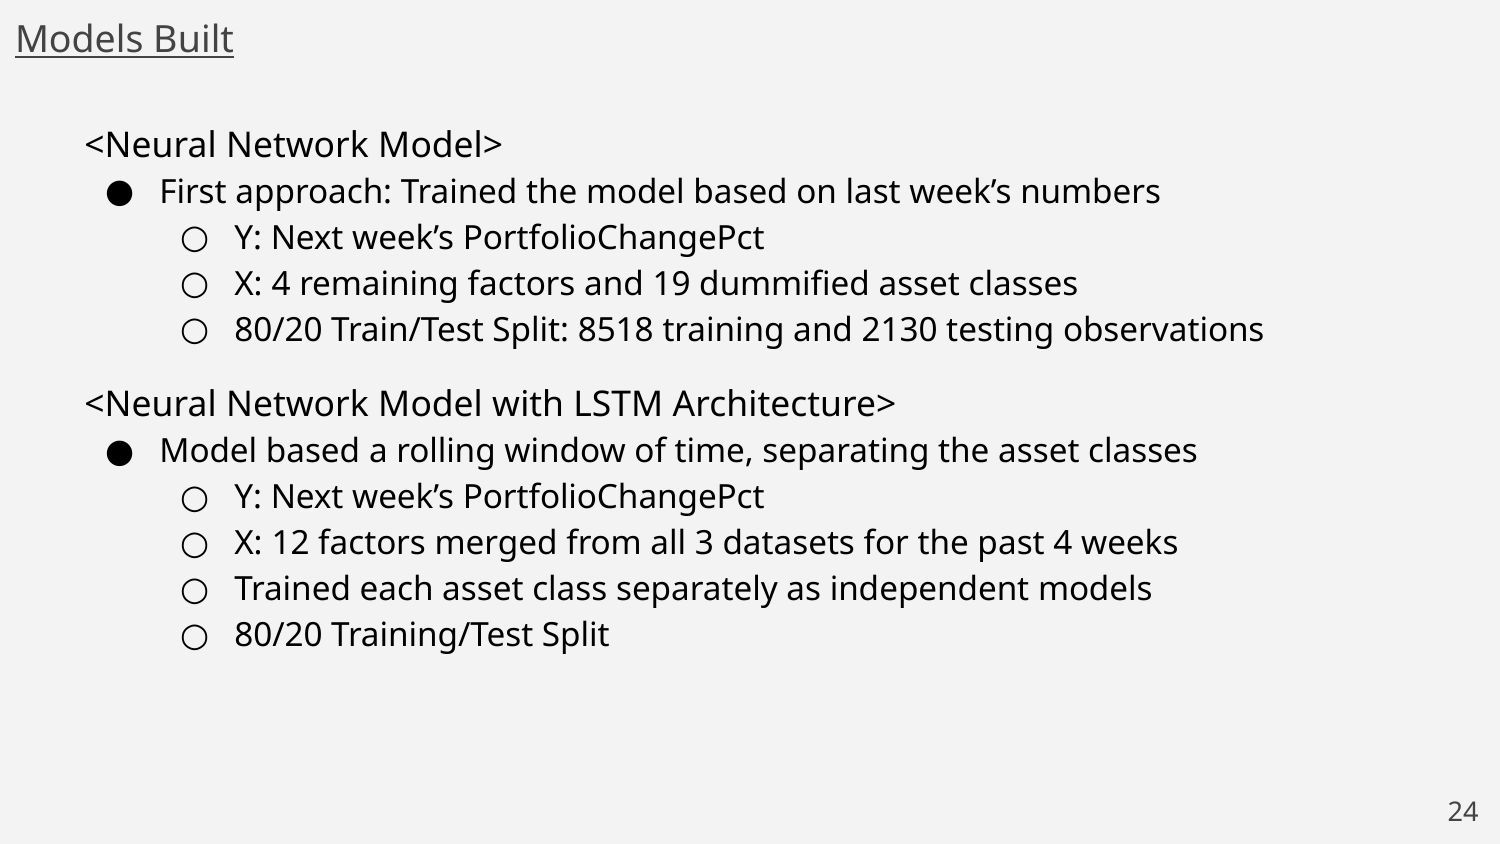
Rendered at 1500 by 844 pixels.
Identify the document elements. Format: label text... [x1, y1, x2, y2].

text_box <Neural Network Model with LSTM Architecture> Model based a rolling window of time, separating the asset classes Y: Next week’s PortfolioChangePct X: 12 factors merged from all 3 datasets for the past 4 weeks Trained each asset class separately as independent models 80/20 Training/Test Split [69, 359, 1335, 669]
slide_number ‹#› [1403, 779, 1494, 844]
text_box <Neural Network Model> First approach: Trained the model based on last week’s numbers Y: Next week’s PortfolioChangePct X: 4 remaining factors and 19 dummified asset classes 80/20 Train/Test Split: 8518 training and 2130 testing observations [69, 100, 1346, 363]
title Models Built [0, 0, 427, 85]
